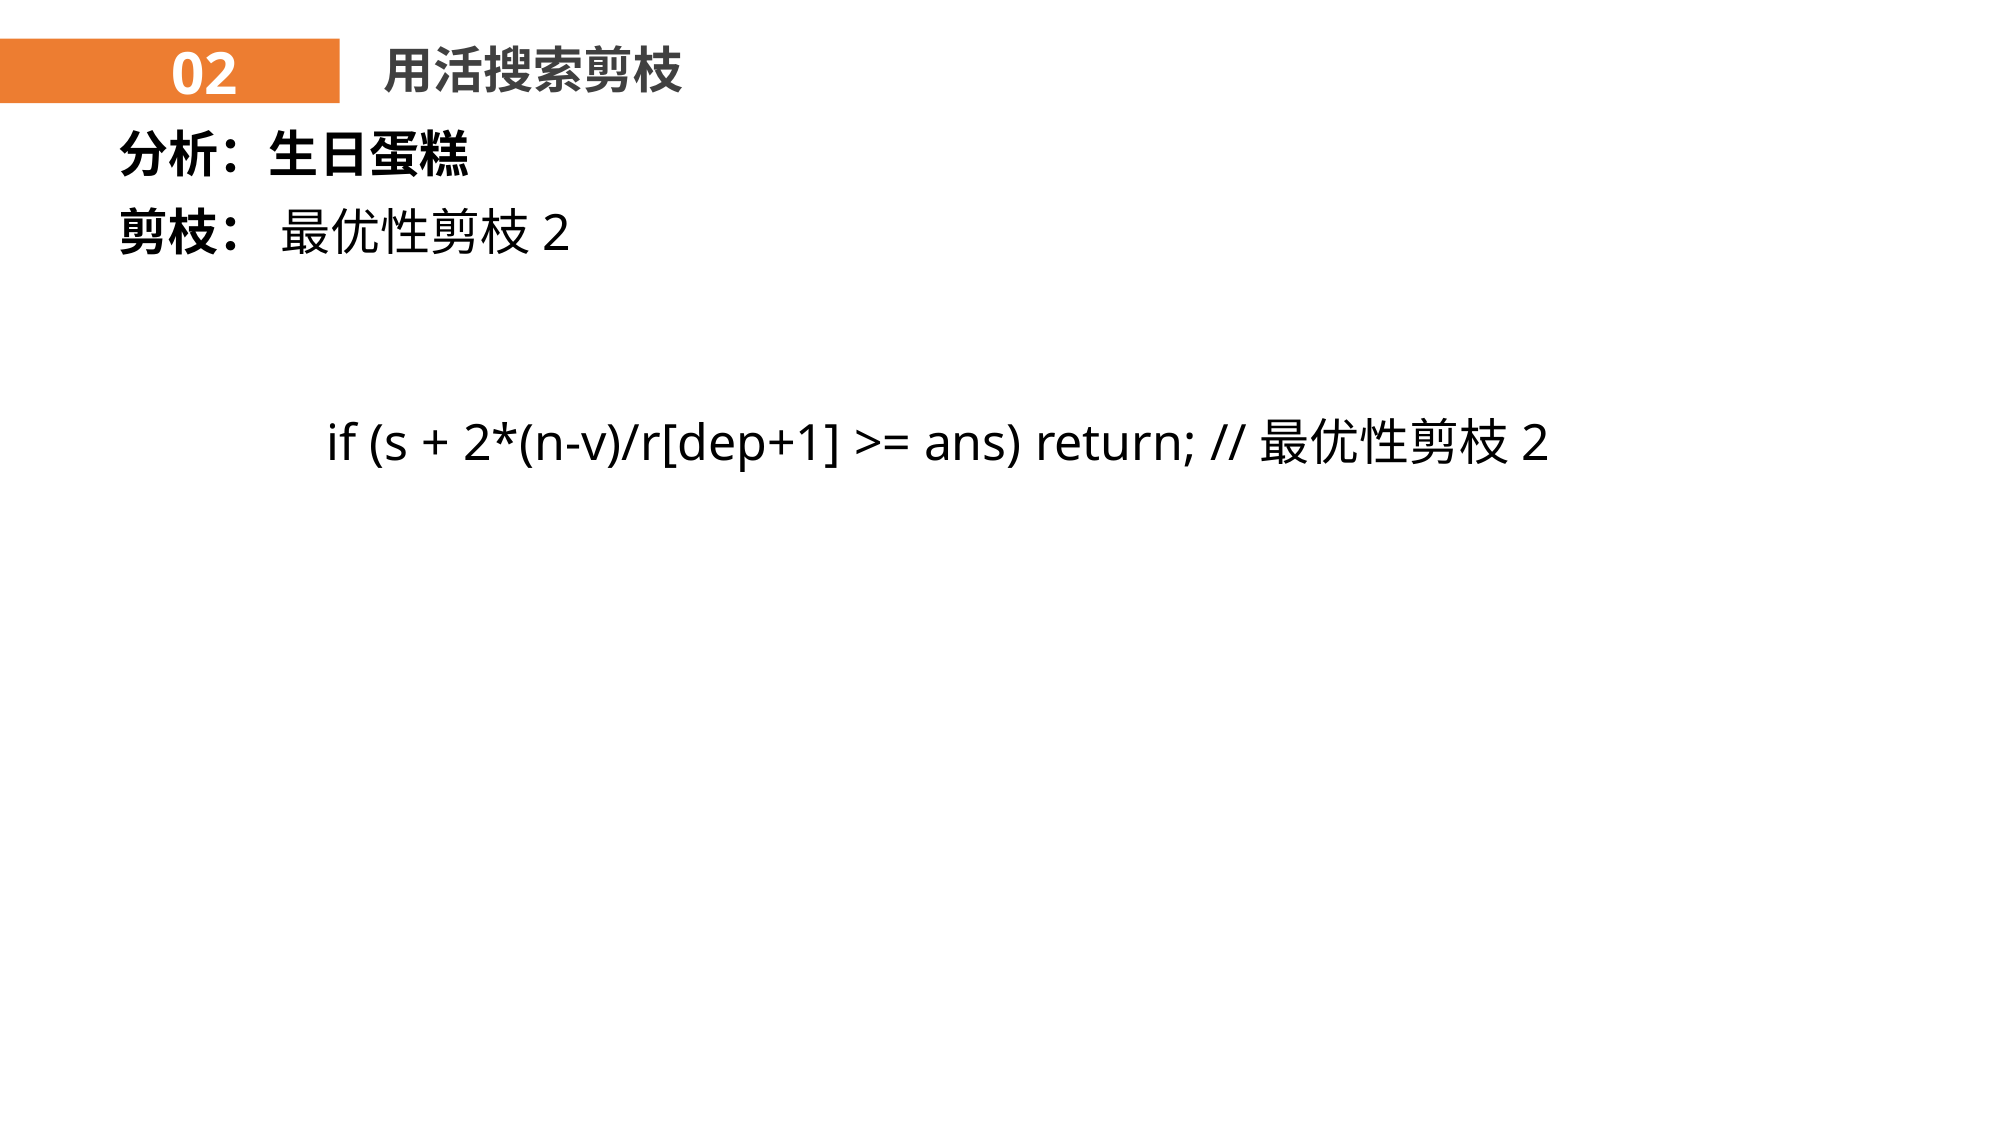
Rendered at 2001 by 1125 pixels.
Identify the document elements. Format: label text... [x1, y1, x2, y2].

text_box 分析：生日蛋糕 剪枝： 最优性剪枝2 [104, 97, 1922, 269]
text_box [0, 31, 1127, 107]
text_box if (s + 2*(n-v)/r[dep+1] >= ans) return; //最优性剪枝2 [312, 403, 1688, 478]
